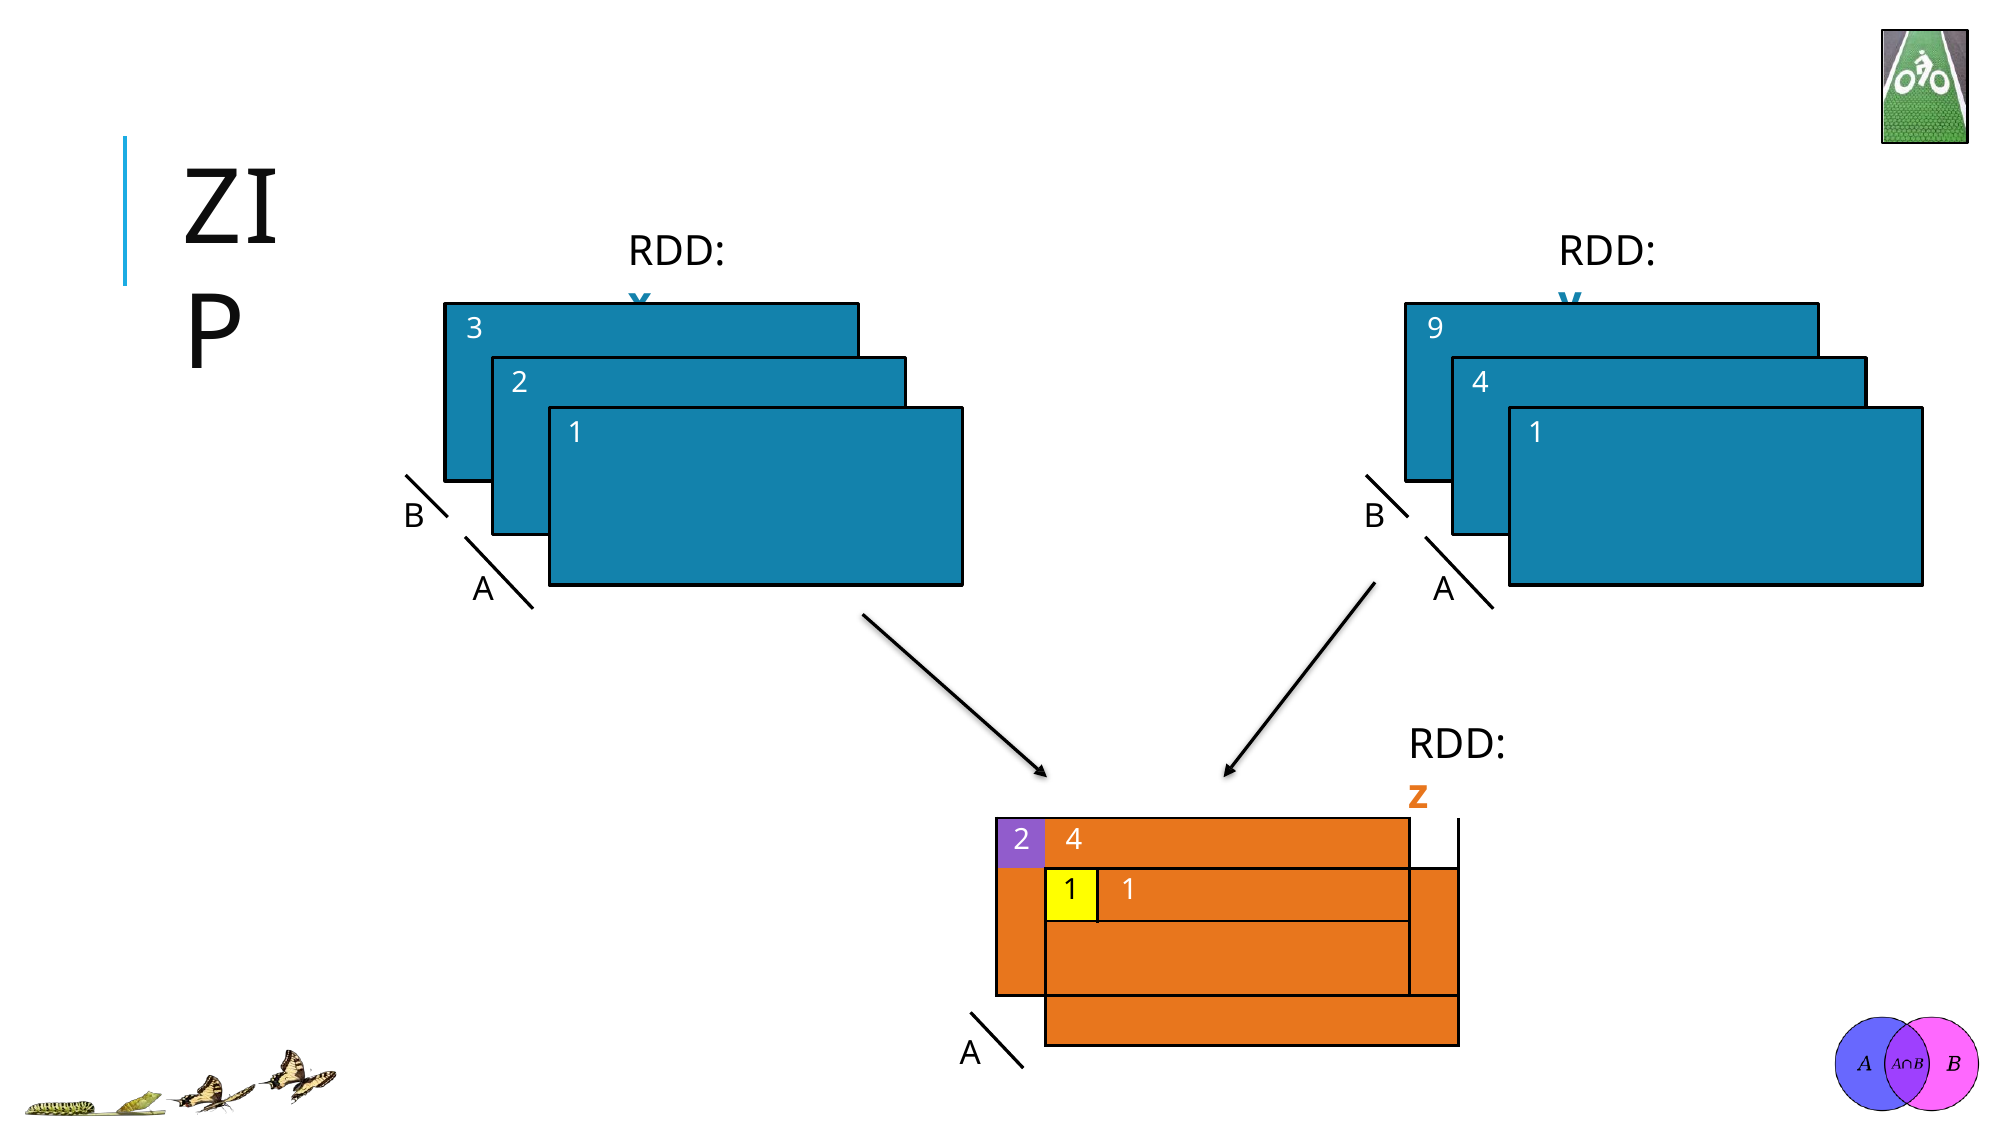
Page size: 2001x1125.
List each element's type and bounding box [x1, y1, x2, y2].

table_cell [1099, 870, 1408, 920]
table_header [1411, 818, 1457, 867]
text_box [1820, 1002, 1993, 1125]
text_box [19, 1046, 349, 1125]
text_box [852, 606, 1069, 801]
table_cell [998, 868, 1044, 994]
text_box [1406, 716, 1523, 817]
table_cell [1047, 922, 1408, 994]
text_box [1202, 224, 1923, 801]
text_box [957, 1031, 982, 1072]
text_box [1882, 29, 1968, 143]
title [625, 224, 744, 303]
text_box [180, 139, 289, 390]
text_box [400, 303, 963, 609]
text_box [1002, 1046, 1024, 1069]
text_box [970, 1012, 996, 1040]
table_cell [1047, 870, 1096, 920]
table_cell [1411, 870, 1457, 994]
table_cell [1047, 997, 1457, 1044]
table_header [998, 819, 1408, 868]
table_cell [996, 997, 1044, 1046]
